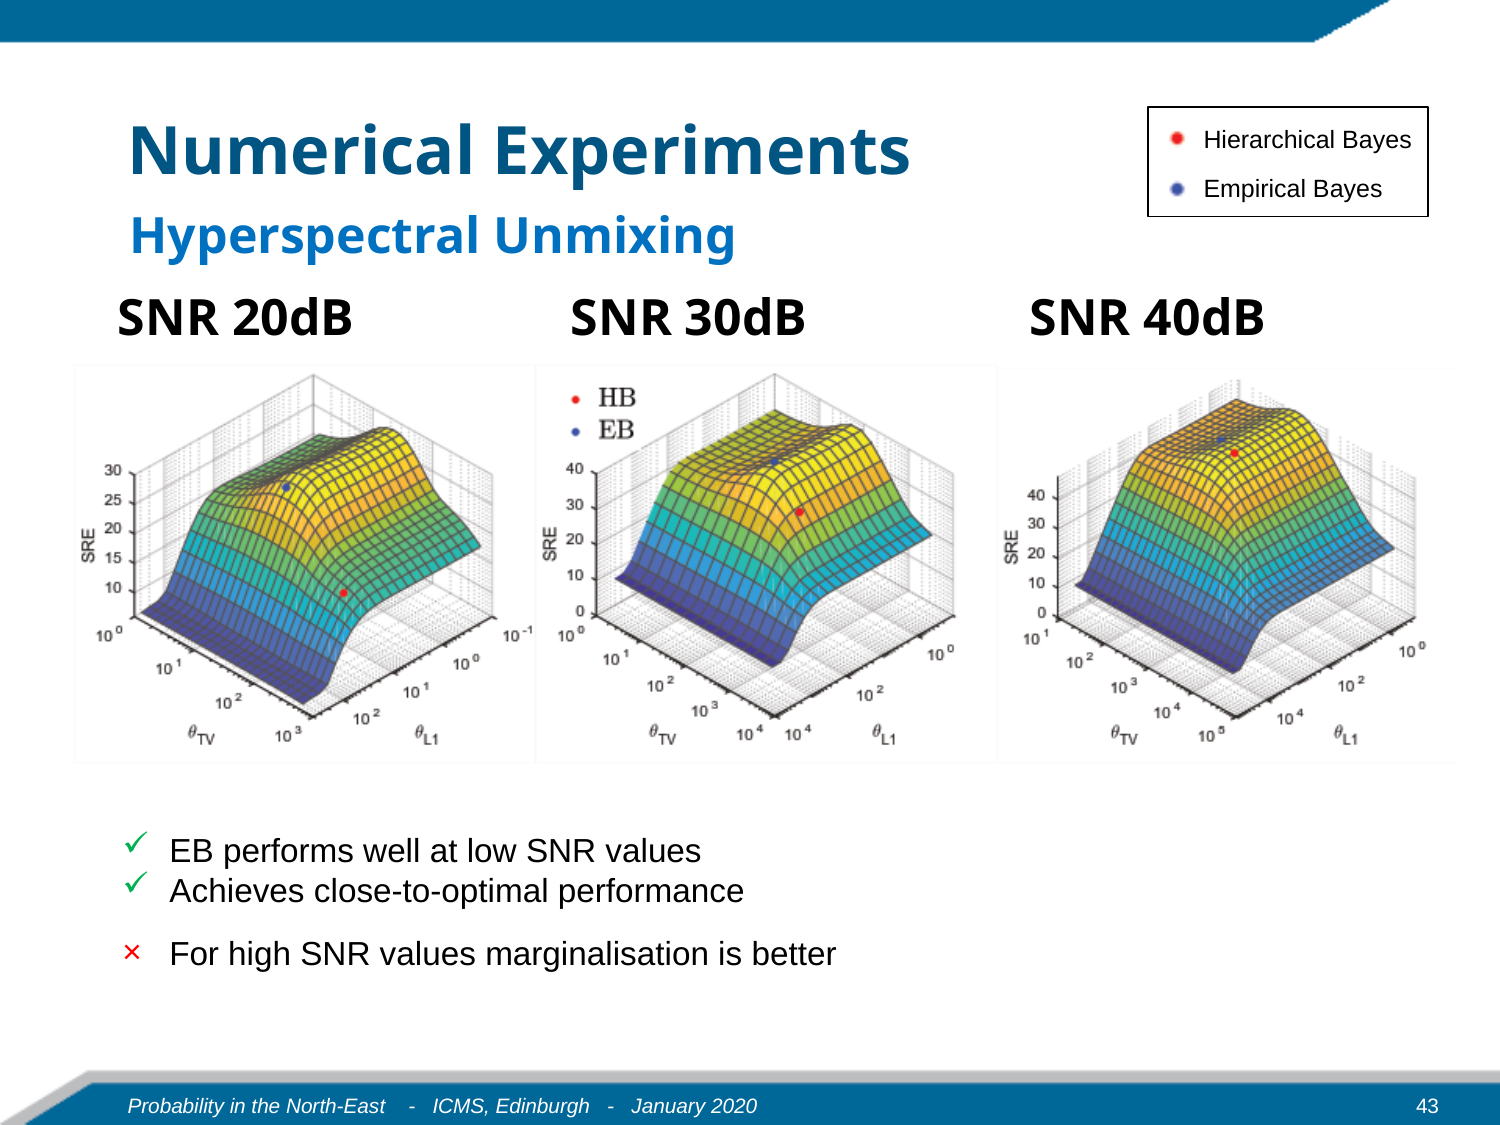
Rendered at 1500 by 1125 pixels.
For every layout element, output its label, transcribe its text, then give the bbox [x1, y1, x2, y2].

text_box SNR 20dB [103, 277, 370, 340]
title Numerical Experiments [112, 99, 1388, 230]
text_box EB performs well at low SNR values Achieves close-to-optimal performance [32, 822, 961, 924]
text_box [1147, 106, 1429, 217]
picture [0, 0, 1500, 1125]
slide_number 43 [1401, 1075, 1500, 1125]
text_box SNR 30dB [556, 277, 822, 340]
text_box Hyperspectral Unmixing [114, 196, 1290, 272]
text_box SNR 40dB [1015, 277, 1282, 340]
text_box For high SNR values marginalisation is better [32, 924, 1089, 980]
